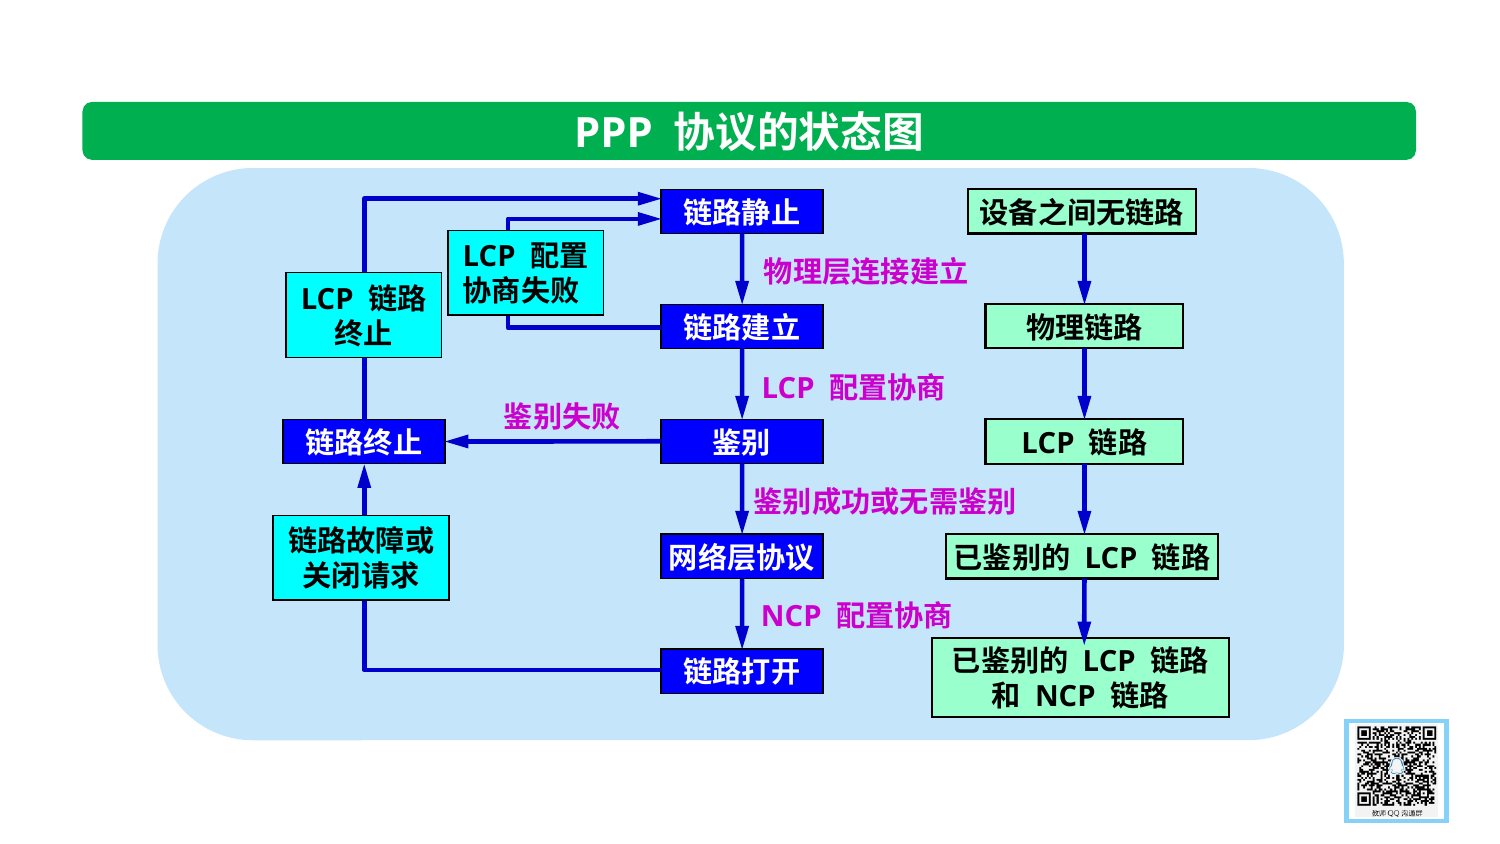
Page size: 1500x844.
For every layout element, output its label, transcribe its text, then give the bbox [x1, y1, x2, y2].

text_box 链路静止 [661, 189, 823, 234]
text_box 网络层协议 [661, 534, 823, 579]
text_box [739, 526, 745, 535]
text_box [358, 464, 438, 515]
text_box 鉴别 [661, 419, 823, 464]
text_box [735, 233, 749, 305]
text_box 鉴别成功或无需鉴别 [738, 476, 926, 526]
text_box 链路打开 [661, 649, 823, 694]
text_box 鉴别失败 [489, 390, 636, 441]
text_box 链路故障或 关闭请求 [273, 515, 450, 600]
text_box LCP 配置协商 [746, 361, 926, 412]
text_box [82, 101, 559, 160]
text_box 链路建立 [661, 304, 823, 349]
picture [1355, 724, 1438, 817]
text_box LCP 配置 协商失败 [447, 230, 604, 316]
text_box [931, 189, 1230, 718]
text_box [445, 435, 662, 448]
text_box [508, 212, 662, 329]
text_box [364, 523, 662, 671]
text_box [364, 192, 662, 422]
text_box [735, 348, 746, 420]
text_box 物理层连接建立 [749, 246, 926, 297]
text_box 链路终止 [283, 419, 445, 464]
text_box PPP 协议的状态图 [559, 98, 939, 163]
text_box [939, 101, 1417, 160]
text_box LCP 链路 终止 [286, 272, 442, 358]
text_box [735, 578, 746, 650]
text_box [155, 165, 1347, 743]
text_box NCP 配置协商 [746, 589, 926, 640]
